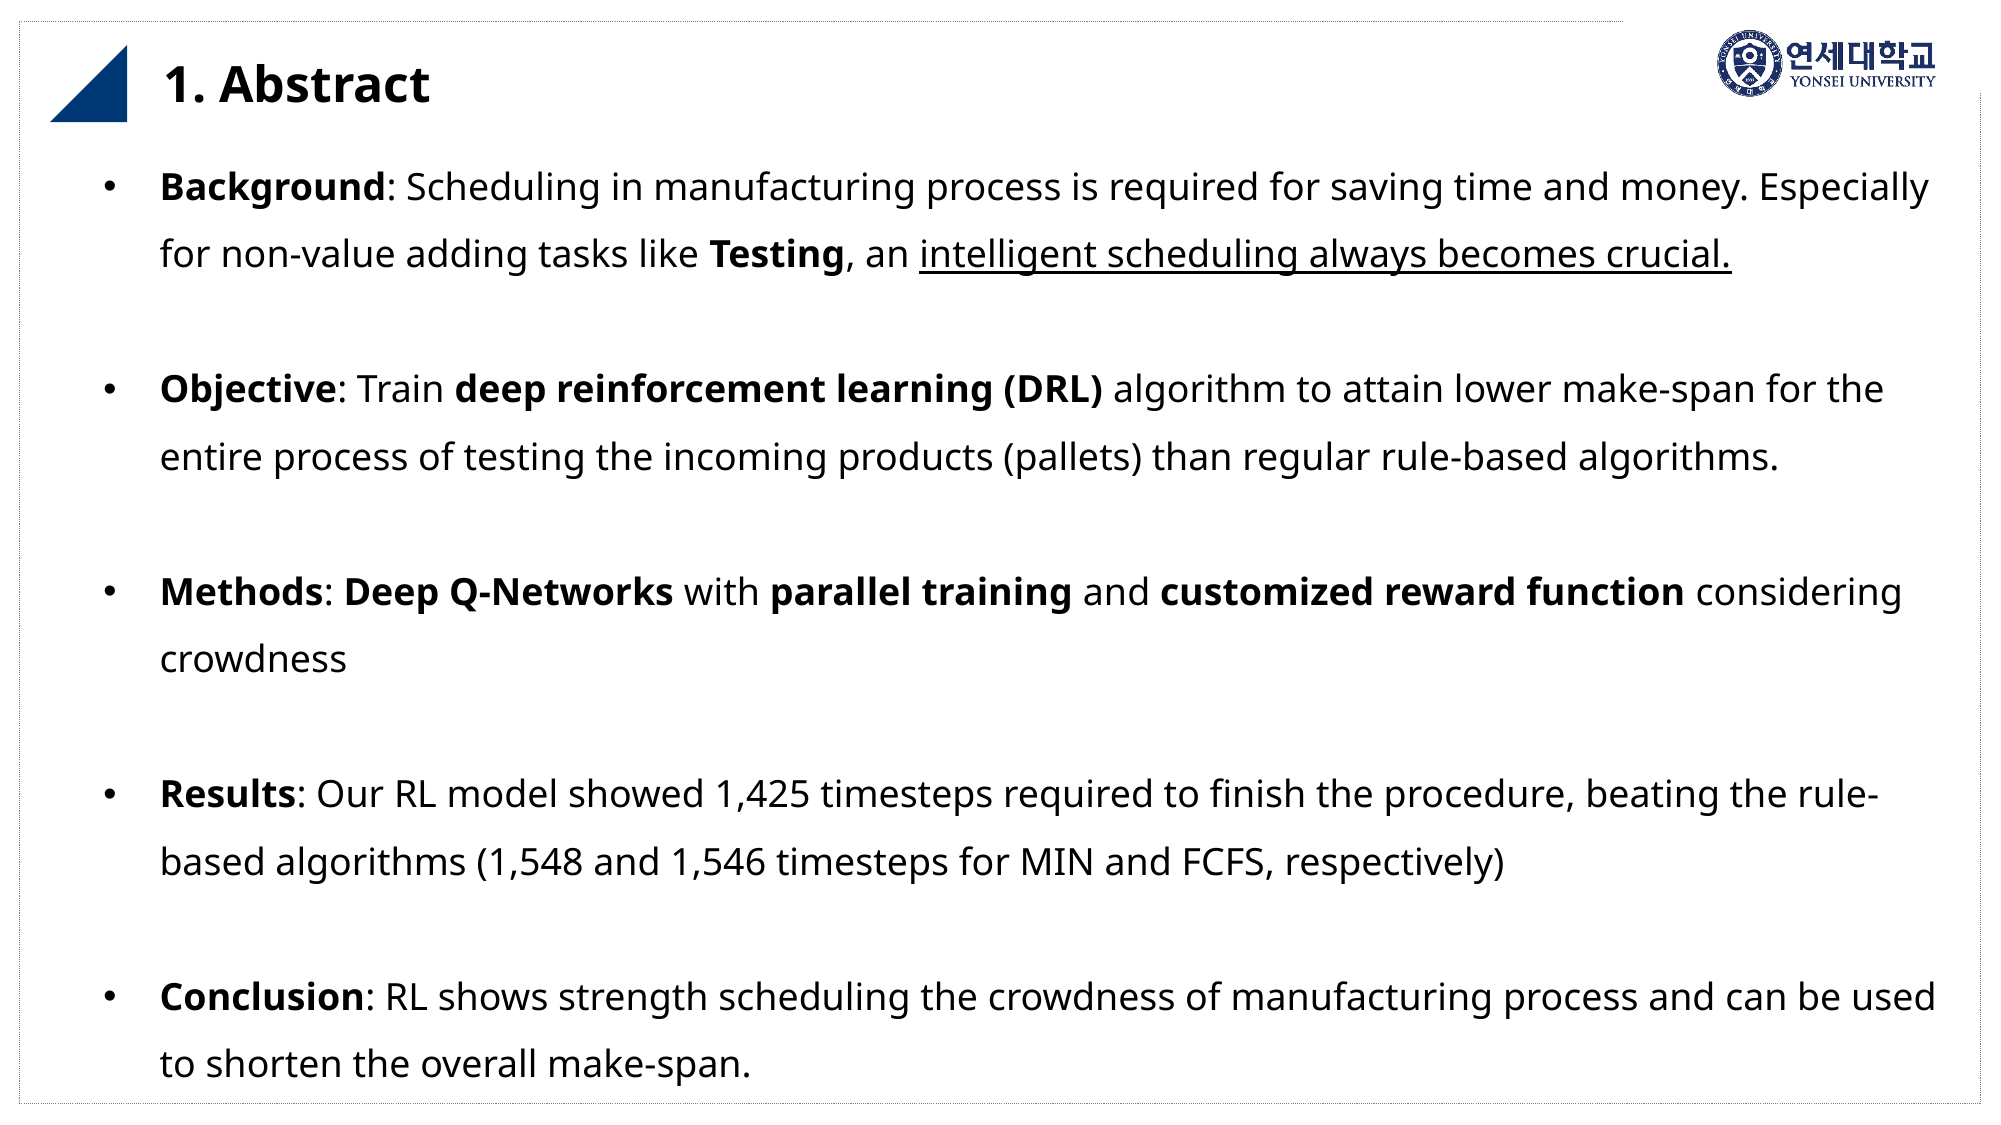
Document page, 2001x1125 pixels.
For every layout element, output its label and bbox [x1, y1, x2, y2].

text_box [19, 21, 1981, 1104]
picture [1715, 27, 1946, 100]
